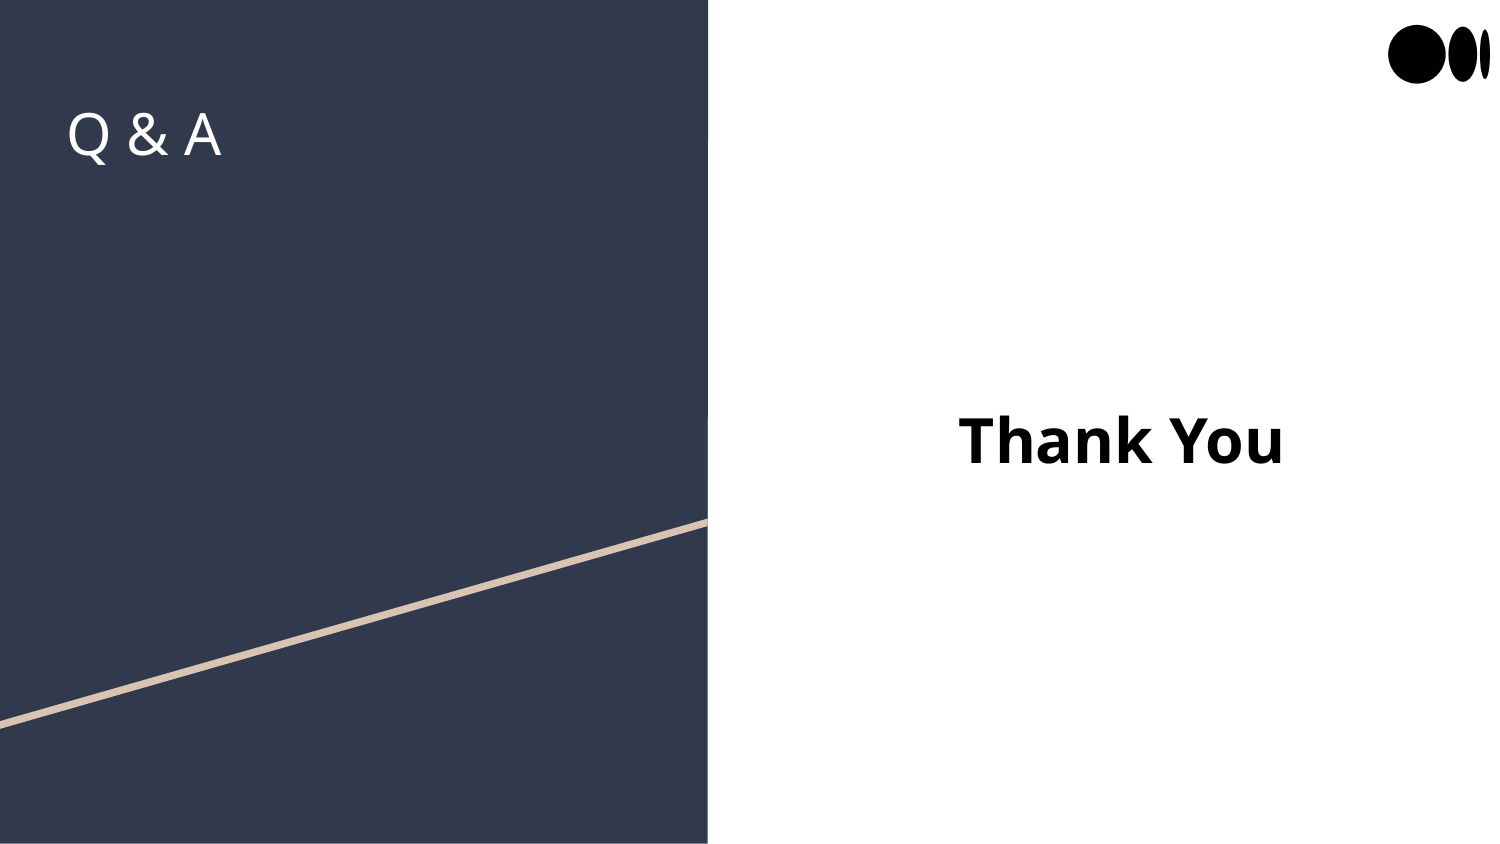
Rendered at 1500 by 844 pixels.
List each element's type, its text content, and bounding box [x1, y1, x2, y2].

title Q & A [51, 82, 660, 494]
list Thank You [761, 82, 1446, 755]
picture [1376, 0, 1500, 109]
